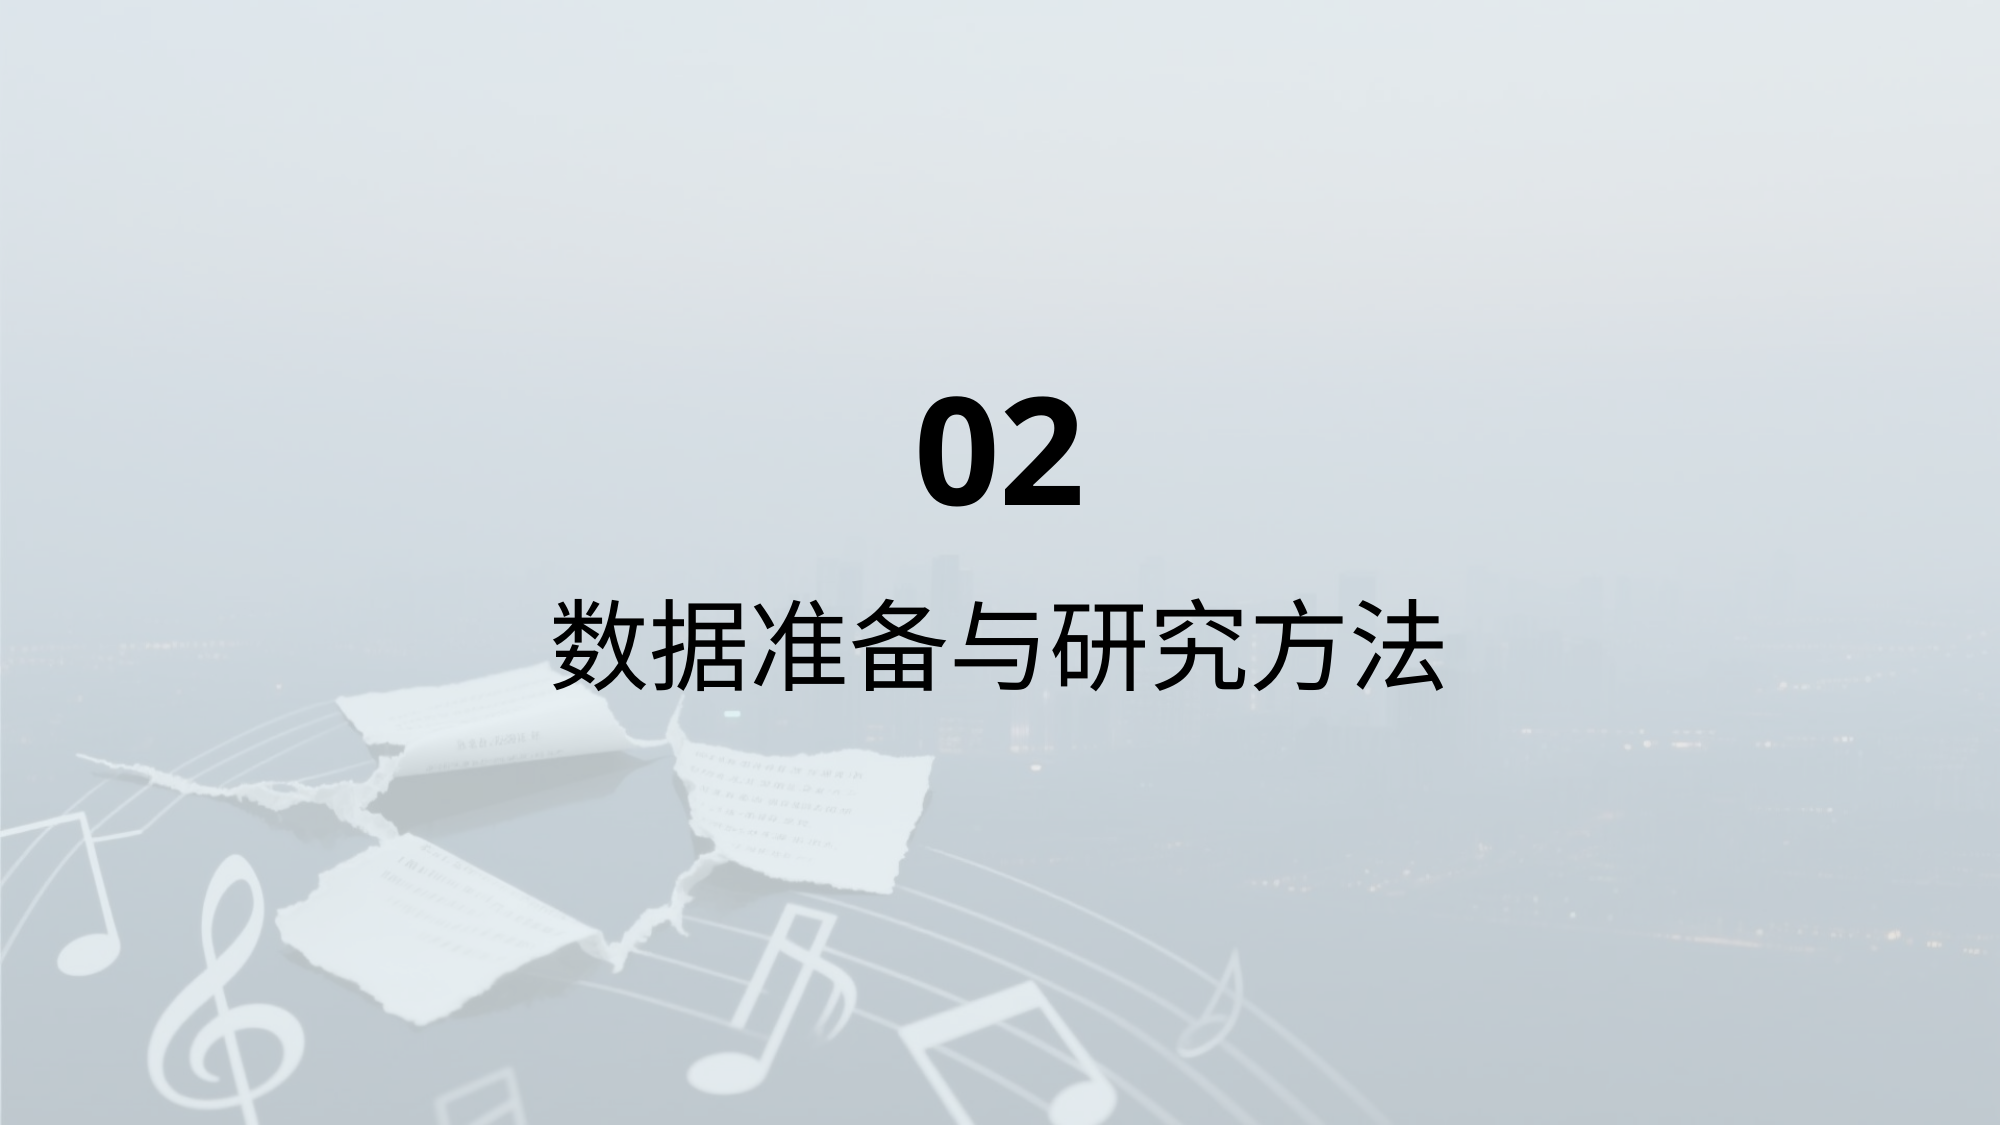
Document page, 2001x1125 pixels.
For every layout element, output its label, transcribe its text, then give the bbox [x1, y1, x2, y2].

title 数据准备与研究方法 [312, 579, 1688, 830]
list 02 [874, 312, 1126, 563]
